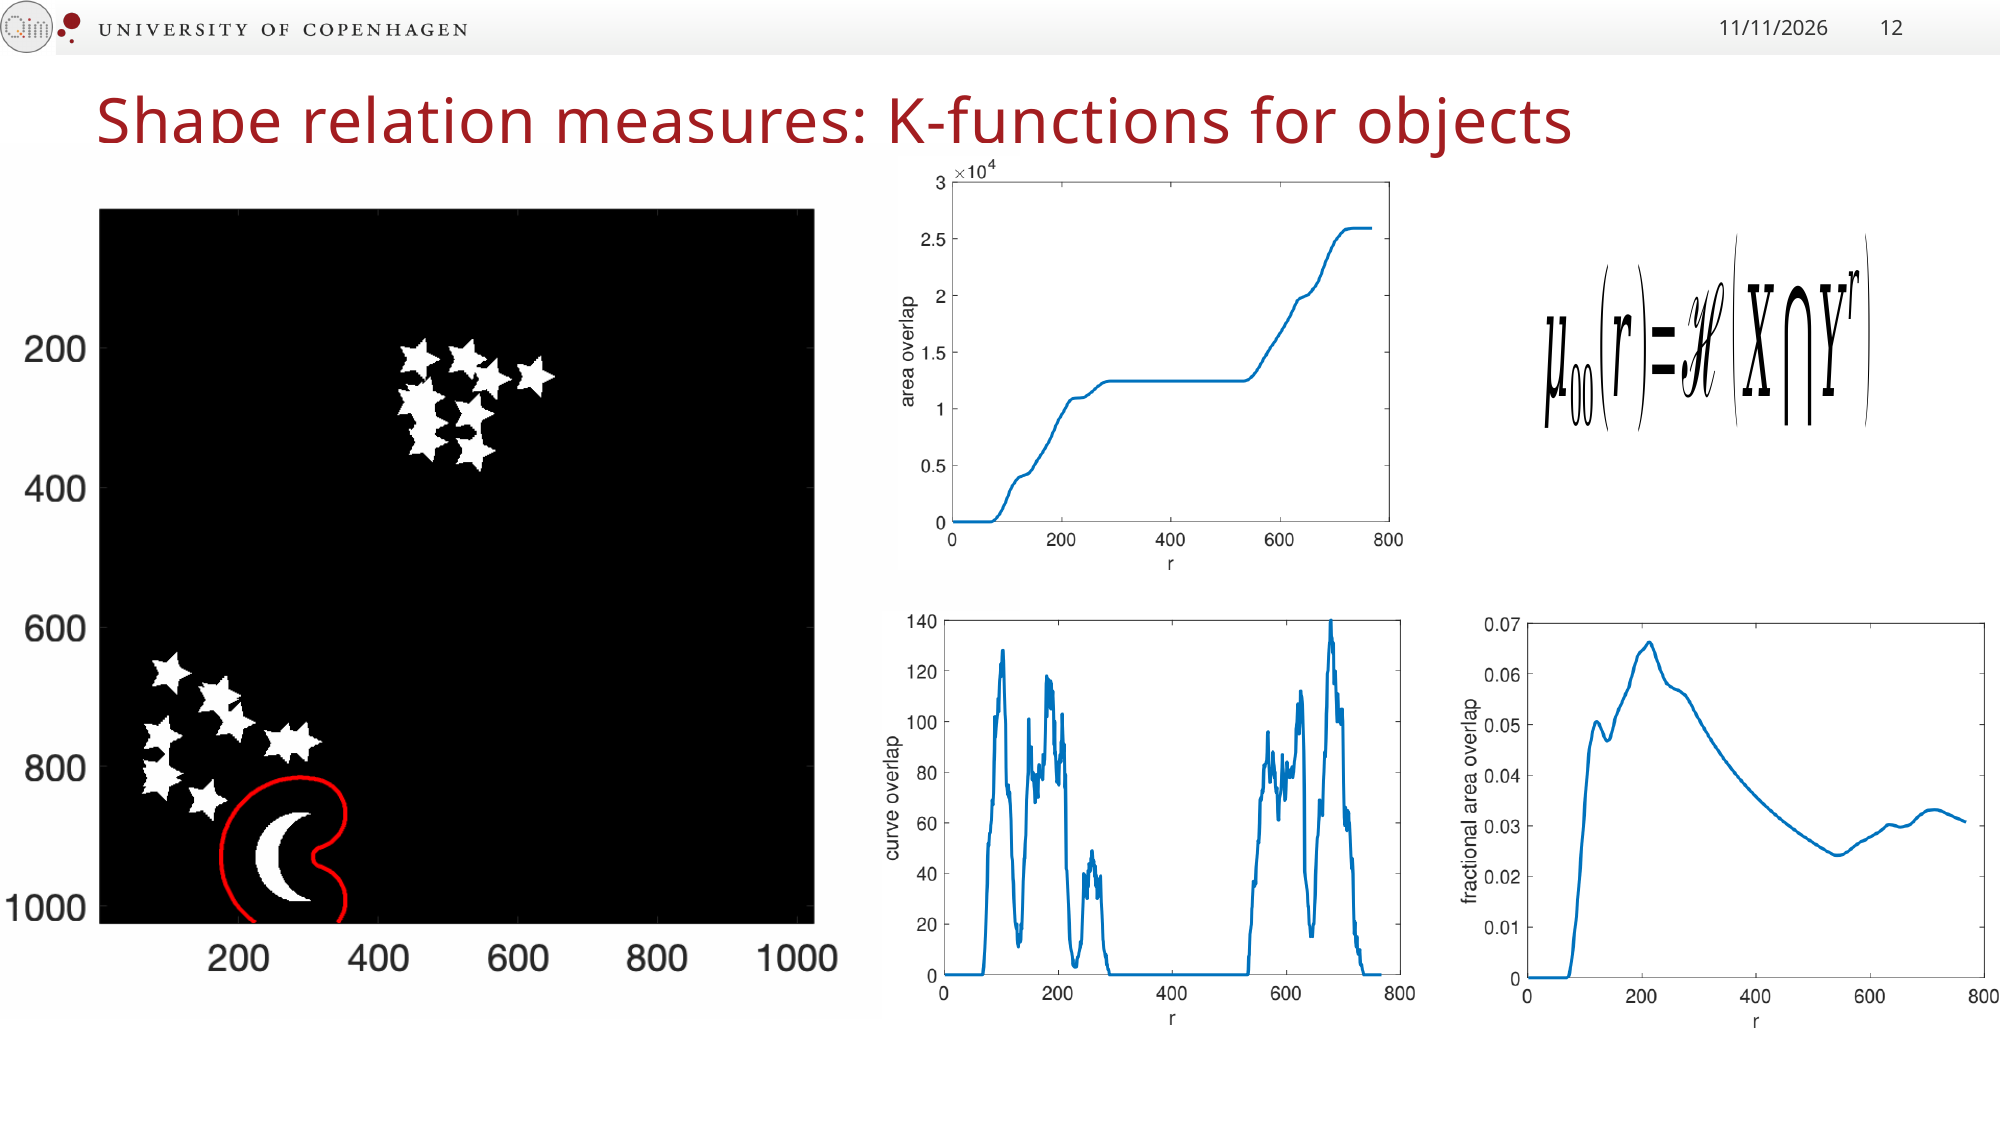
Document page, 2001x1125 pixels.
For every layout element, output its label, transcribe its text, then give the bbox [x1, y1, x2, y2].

slide_number 12 [1840, 14, 1904, 43]
picture [92, 15, 475, 42]
picture [0, 143, 1417, 1026]
picture [0, 0, 56, 57]
picture [1459, 614, 2000, 1029]
title Shape relation measures: K-functions for objects [96, 81, 1904, 224]
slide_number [1694, 14, 1829, 43]
